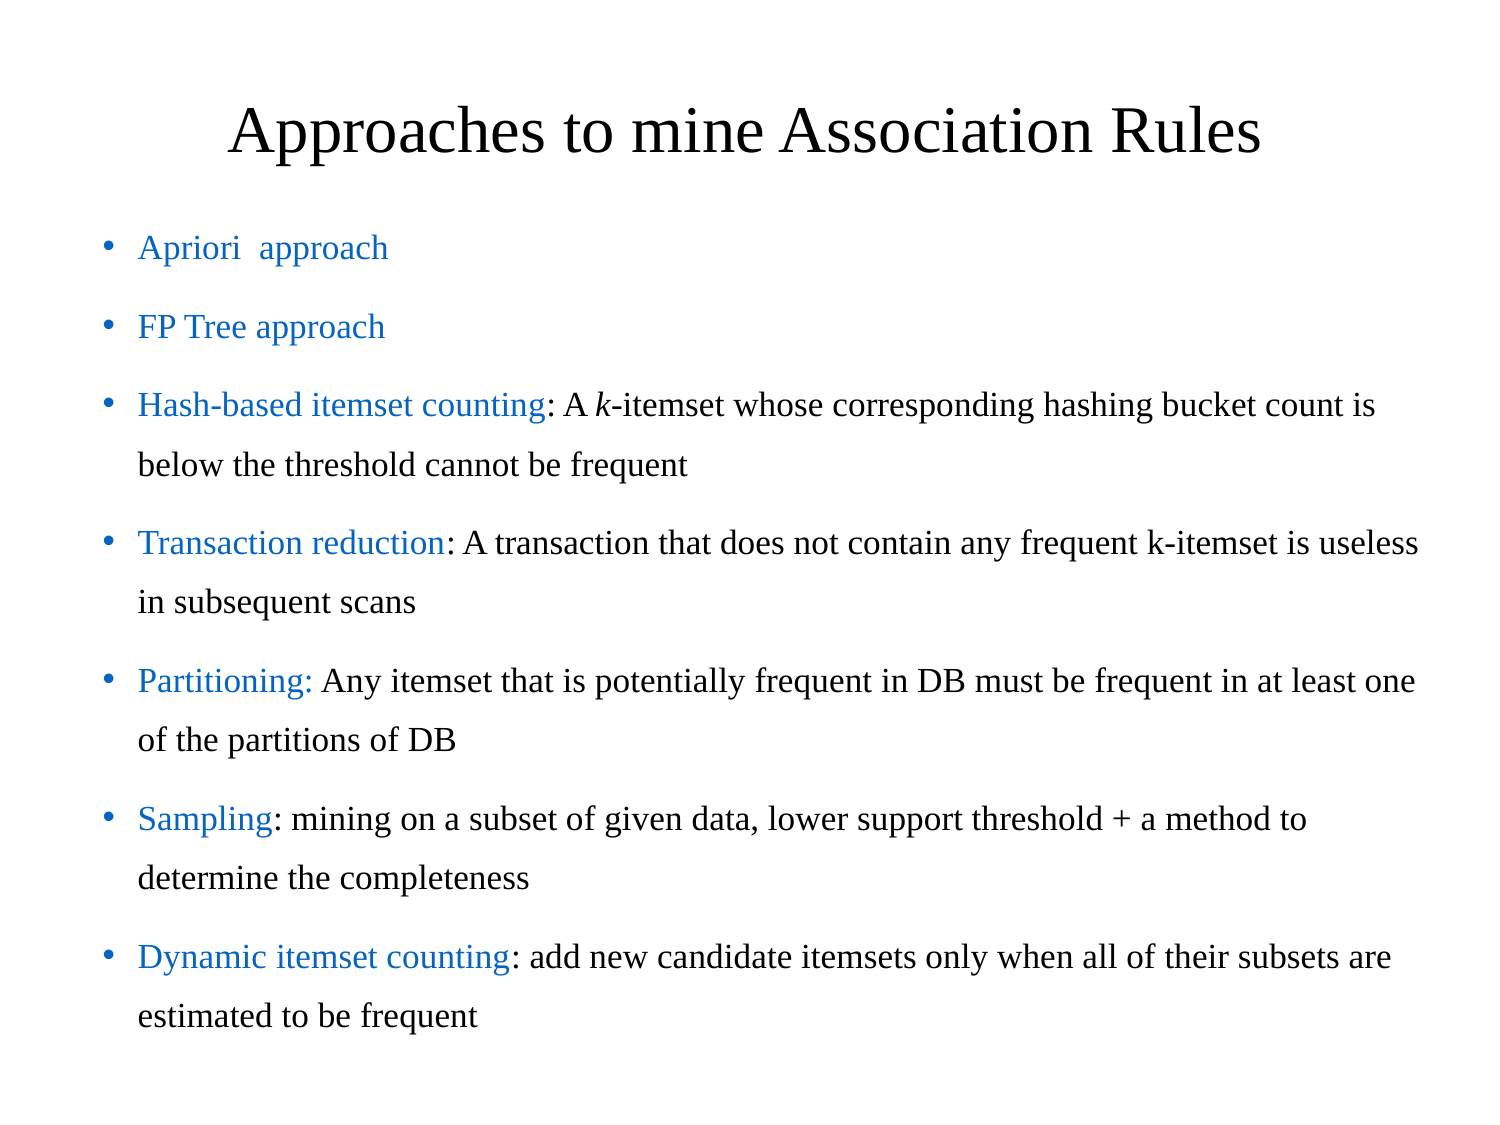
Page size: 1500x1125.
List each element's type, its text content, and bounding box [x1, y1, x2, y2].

title Approaches to mine Association Rules [212, 75, 1425, 188]
list Apriori approach FP Tree approach Hash-based itemset counting: A k-itemset whose corresponding hashing bucket count is below the threshold cannot be frequent Transaction reduction: A transaction that does not contain any frequent k-itemset is useless in subsequent scans Partitioning: Any itemset that is potentially frequent in DB must be frequent in at least one of the partitions of DB Sampling: mining on a subset of given data, lower support threshold + a method to determine the completeness Dynamic itemset counting: add new candidate itemsets only when all of their subsets are estimated to be frequent [87, 200, 1438, 1050]
